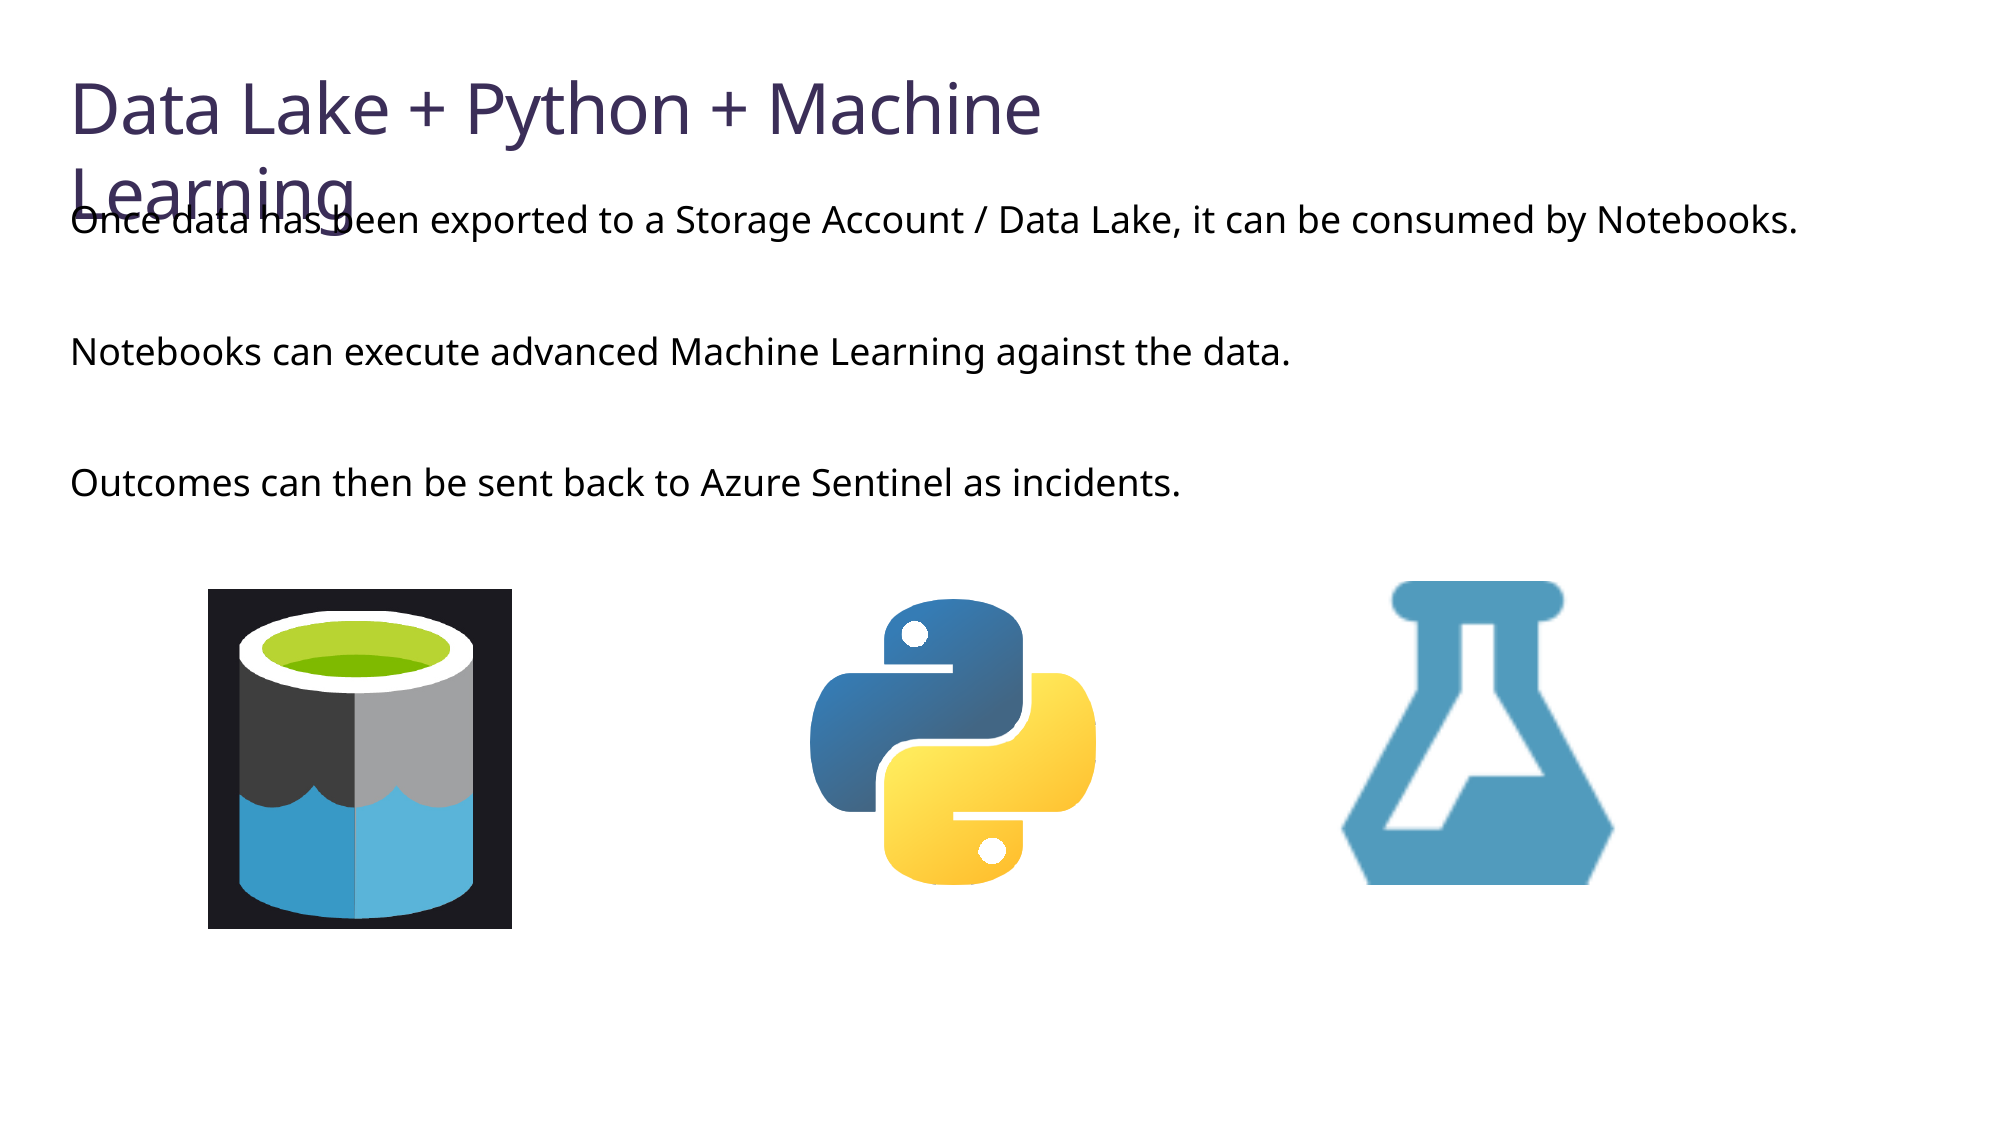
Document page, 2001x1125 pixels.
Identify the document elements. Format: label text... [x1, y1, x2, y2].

list Once data has been exported to a Storage Account / Data Lake, it can be consumed by Notebooks. Notebooks can execute advanced Machine Learning against the data. Outcomes can then be sent back to Azure Sentinel as incidents. [69, 196, 1829, 279]
picture [207, 589, 512, 930]
picture [1327, 581, 1631, 885]
title Data Lake + Python + Machine Learning [69, 36, 1345, 161]
picture [810, 599, 1096, 885]
